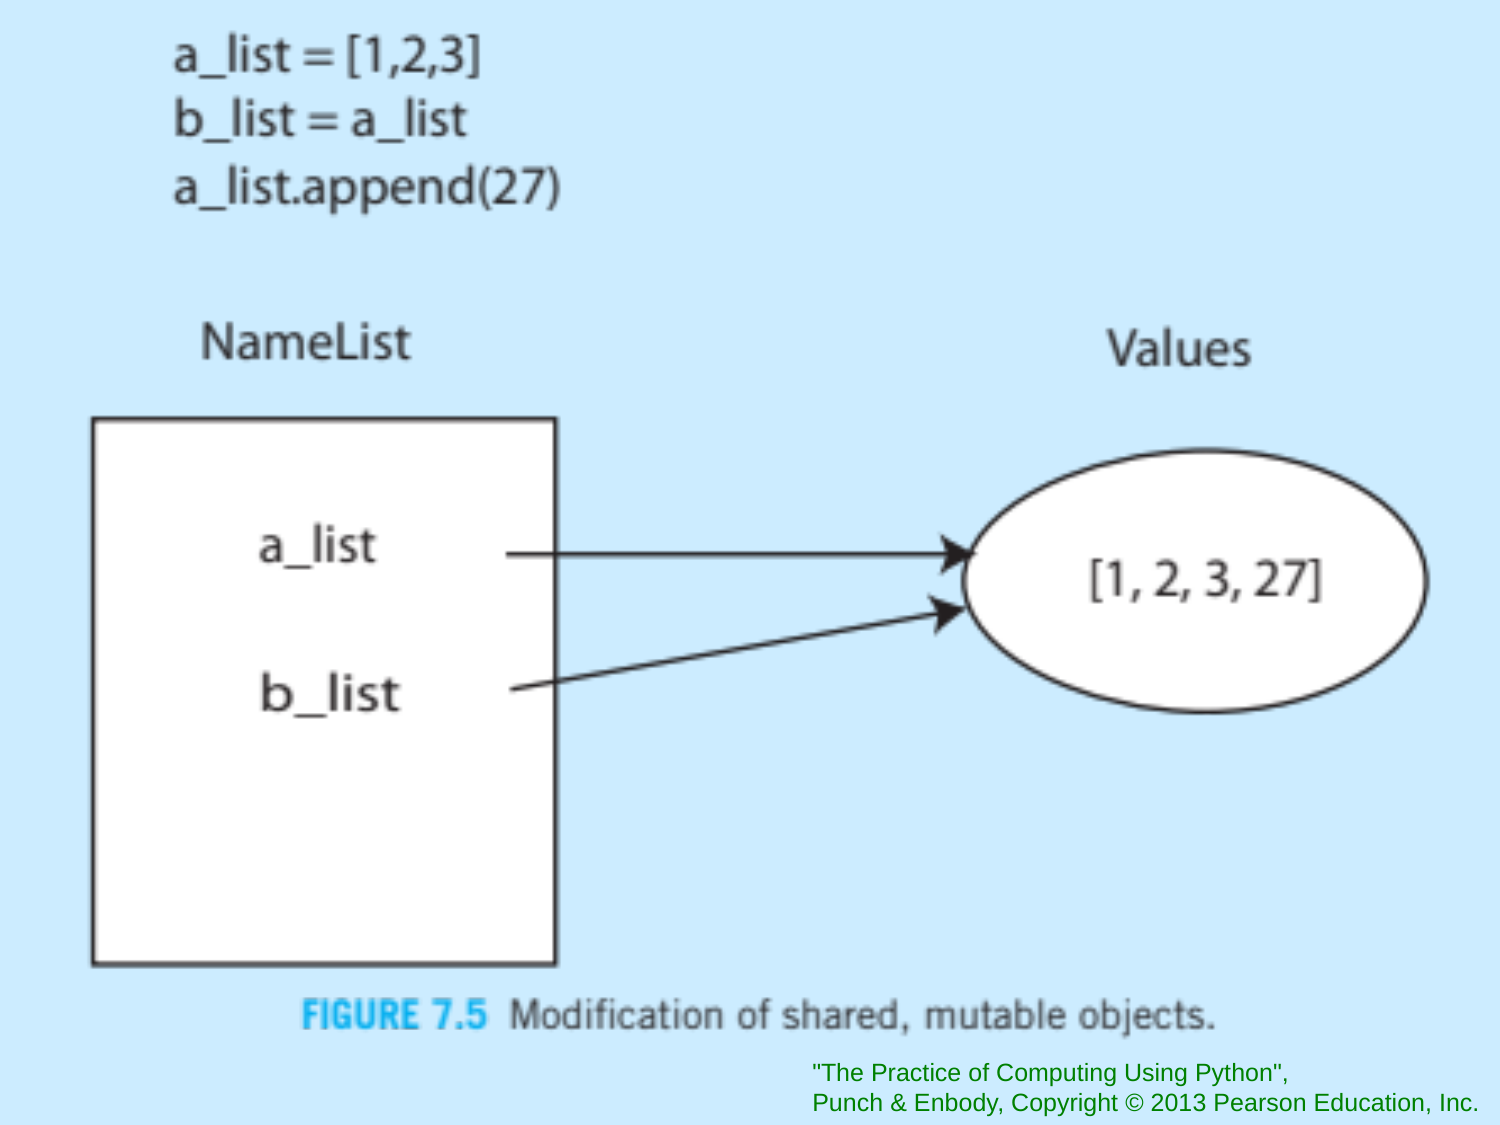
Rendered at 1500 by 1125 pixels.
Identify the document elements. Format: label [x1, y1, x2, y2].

list [0, 12, 1500, 1051]
